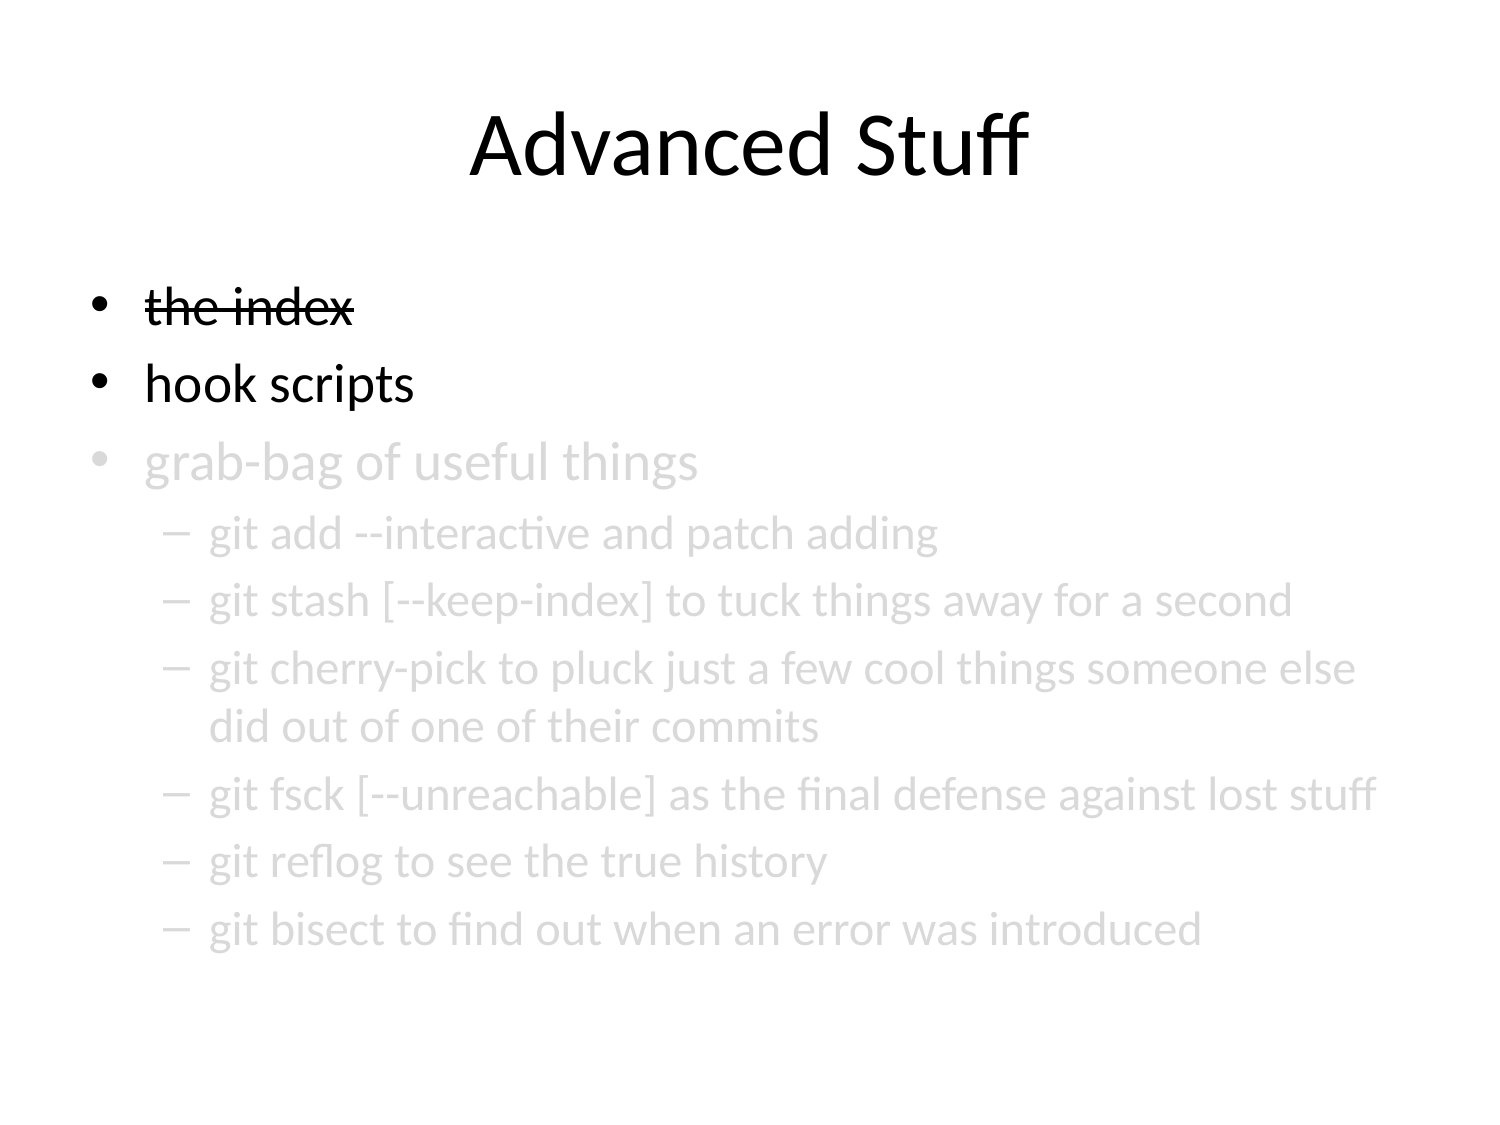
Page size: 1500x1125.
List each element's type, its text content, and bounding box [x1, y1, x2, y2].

title Advanced Stuff [75, 45, 1425, 233]
list the index hook scripts grab-bag of useful things git add --interactive and patch adding git stash [--keep-index] to tuck things away for a second git cherry-pick to pluck just a few cool things someone else did out of one of their commits git fsck [--unreachable] as the final defense against lost stuff git reflog to see the true history git bisect to find out when an error was introduced [75, 262, 1425, 1005]
